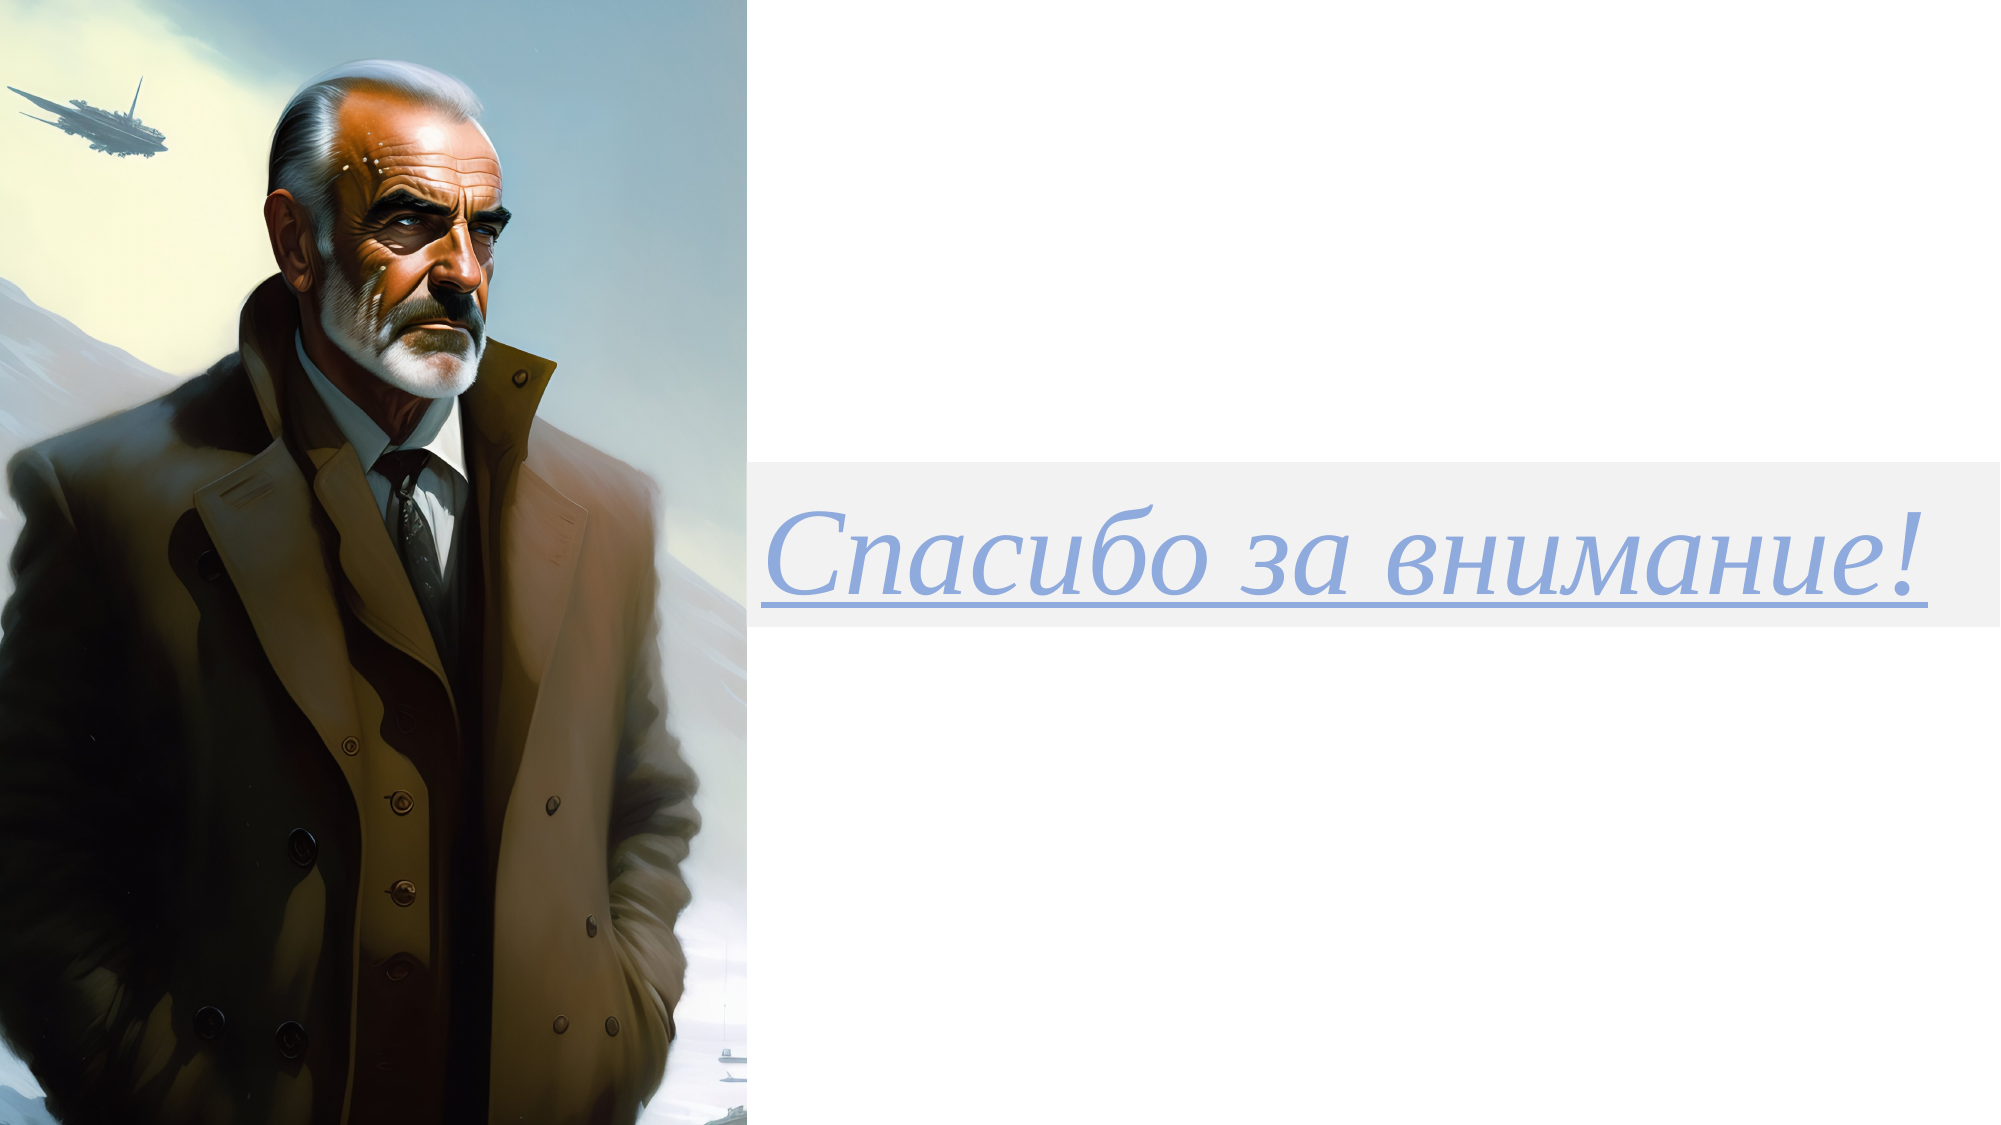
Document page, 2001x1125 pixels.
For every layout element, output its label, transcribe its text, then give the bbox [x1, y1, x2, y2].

text_box Спасибо за внимание! [747, 462, 2000, 627]
picture [0, 0, 747, 1125]
